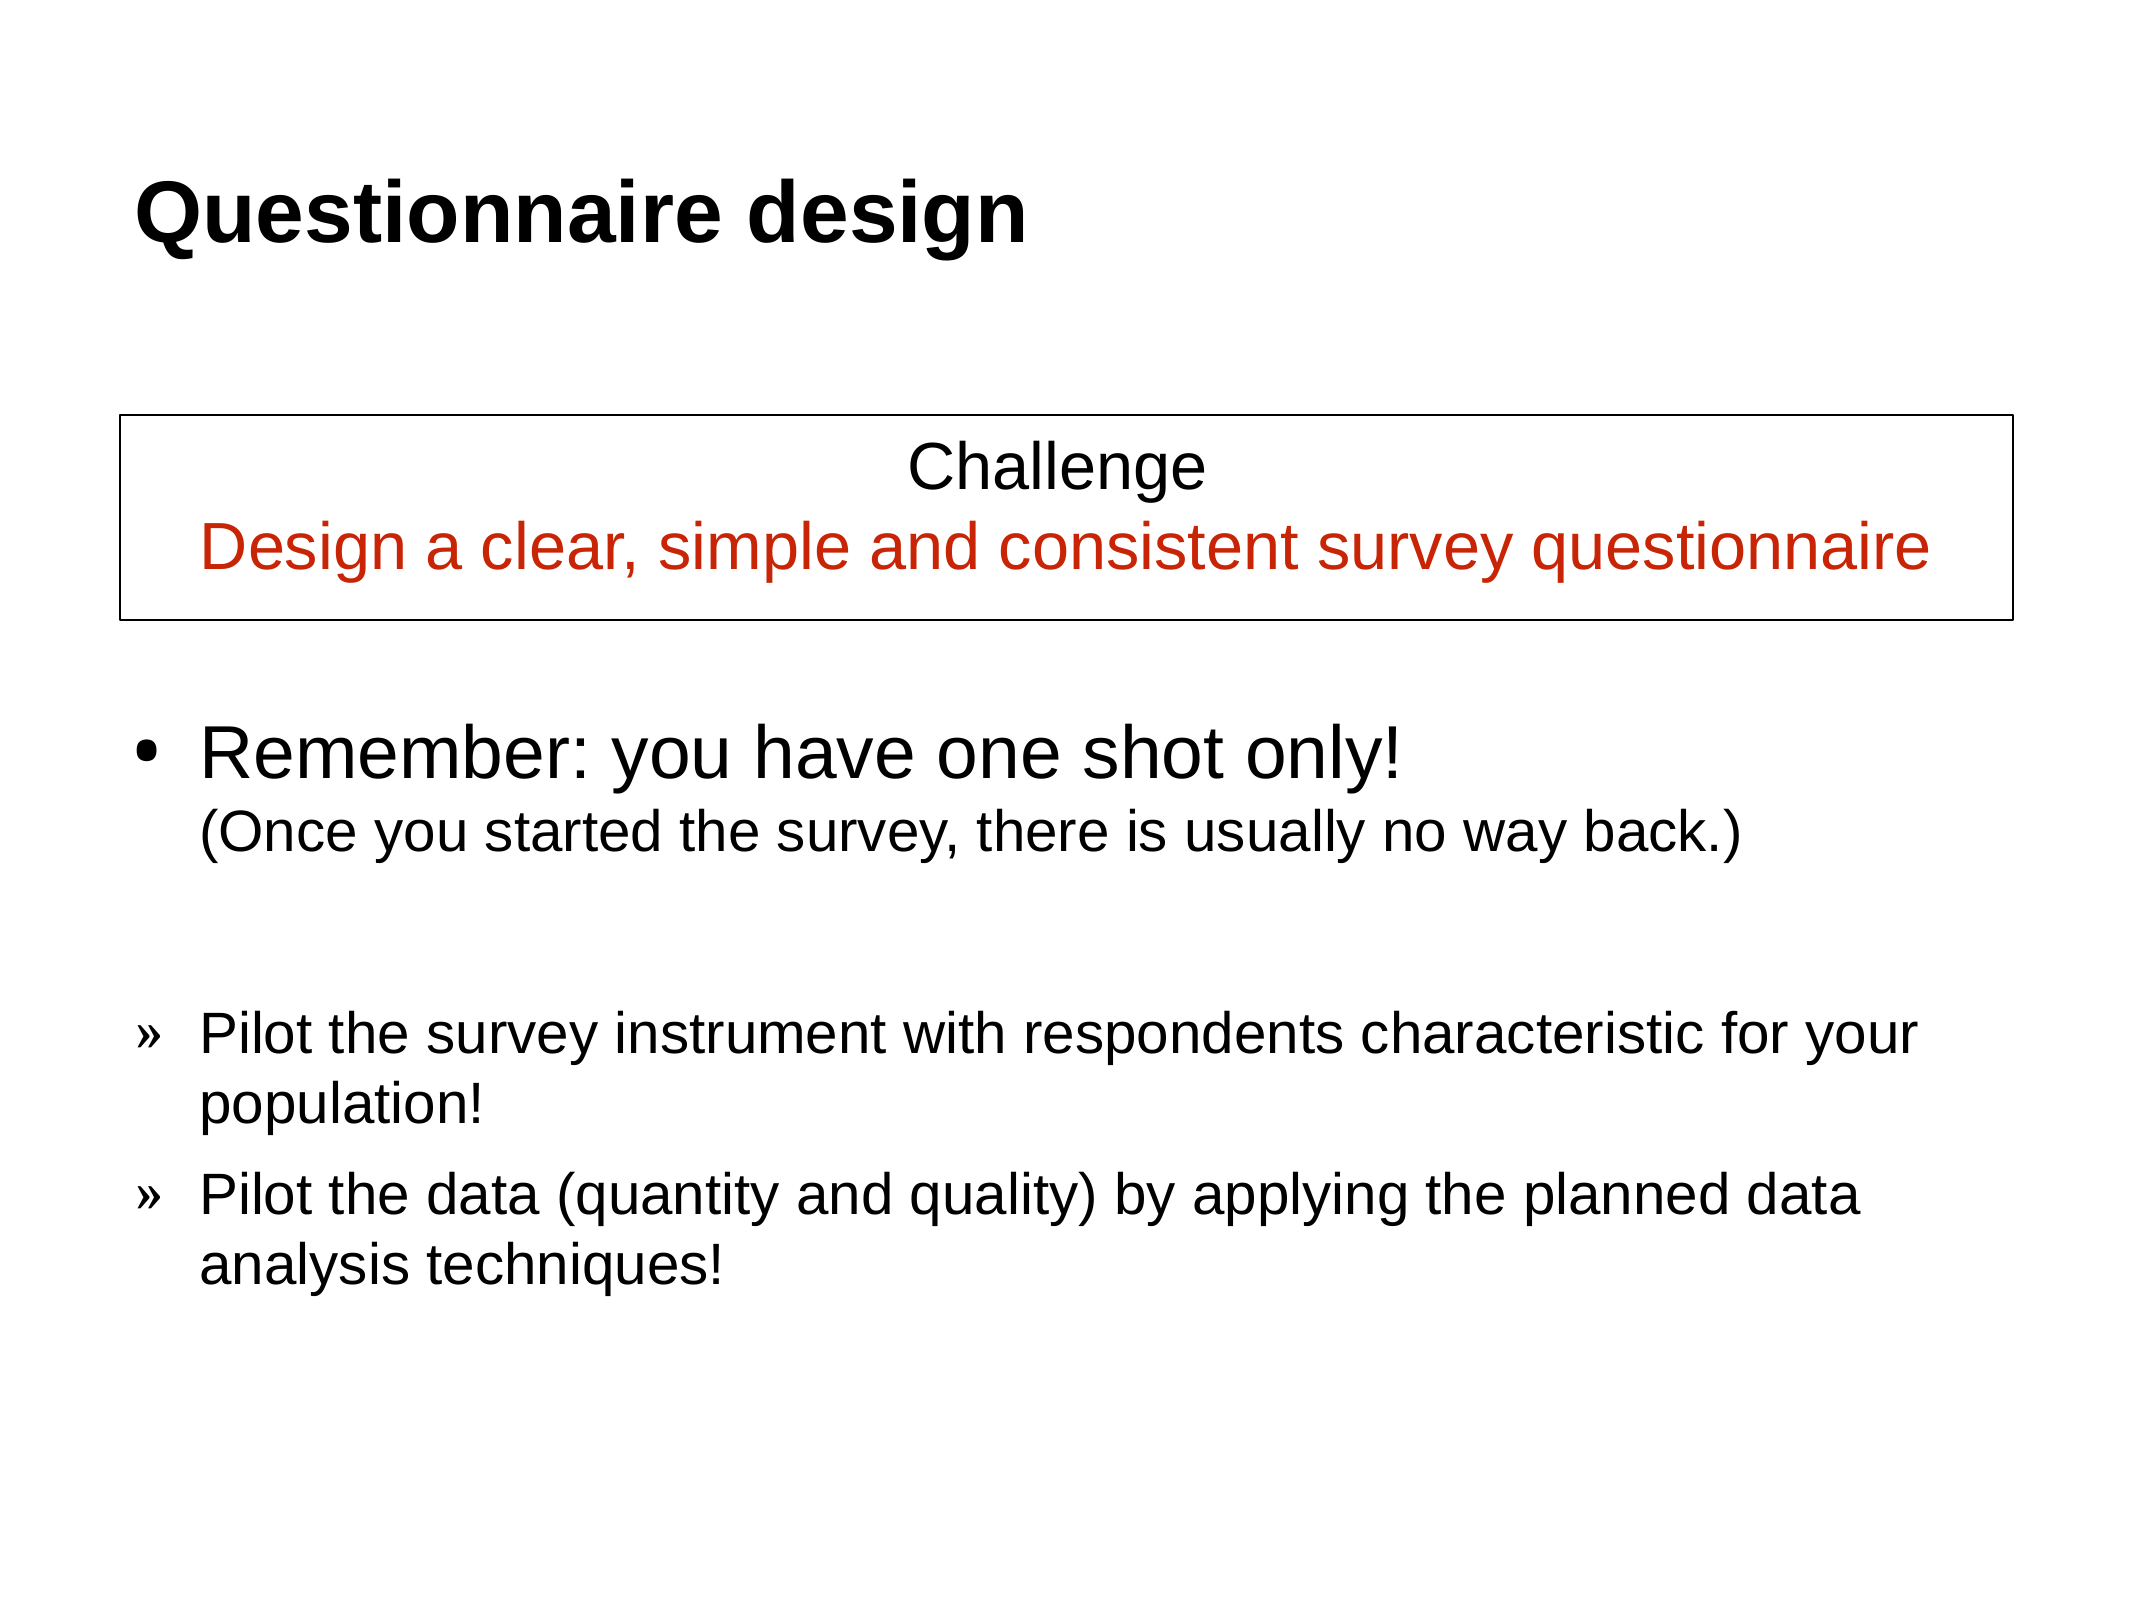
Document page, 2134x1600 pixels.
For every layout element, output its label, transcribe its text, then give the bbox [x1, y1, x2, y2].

text_box Challenge Design a clear, simple and consistent survey questionnaire [119, 415, 2014, 620]
list Remember: you have one shot only! (Once you started the survey, there is usually no way back.) Pilot the survey instrument with respondents characteristic for your population! Pilot the data (quantity and quality) by applying the planned data analysis techniques! [118, 362, 2015, 1600]
title Questionnaire design [116, 0, 2013, 269]
